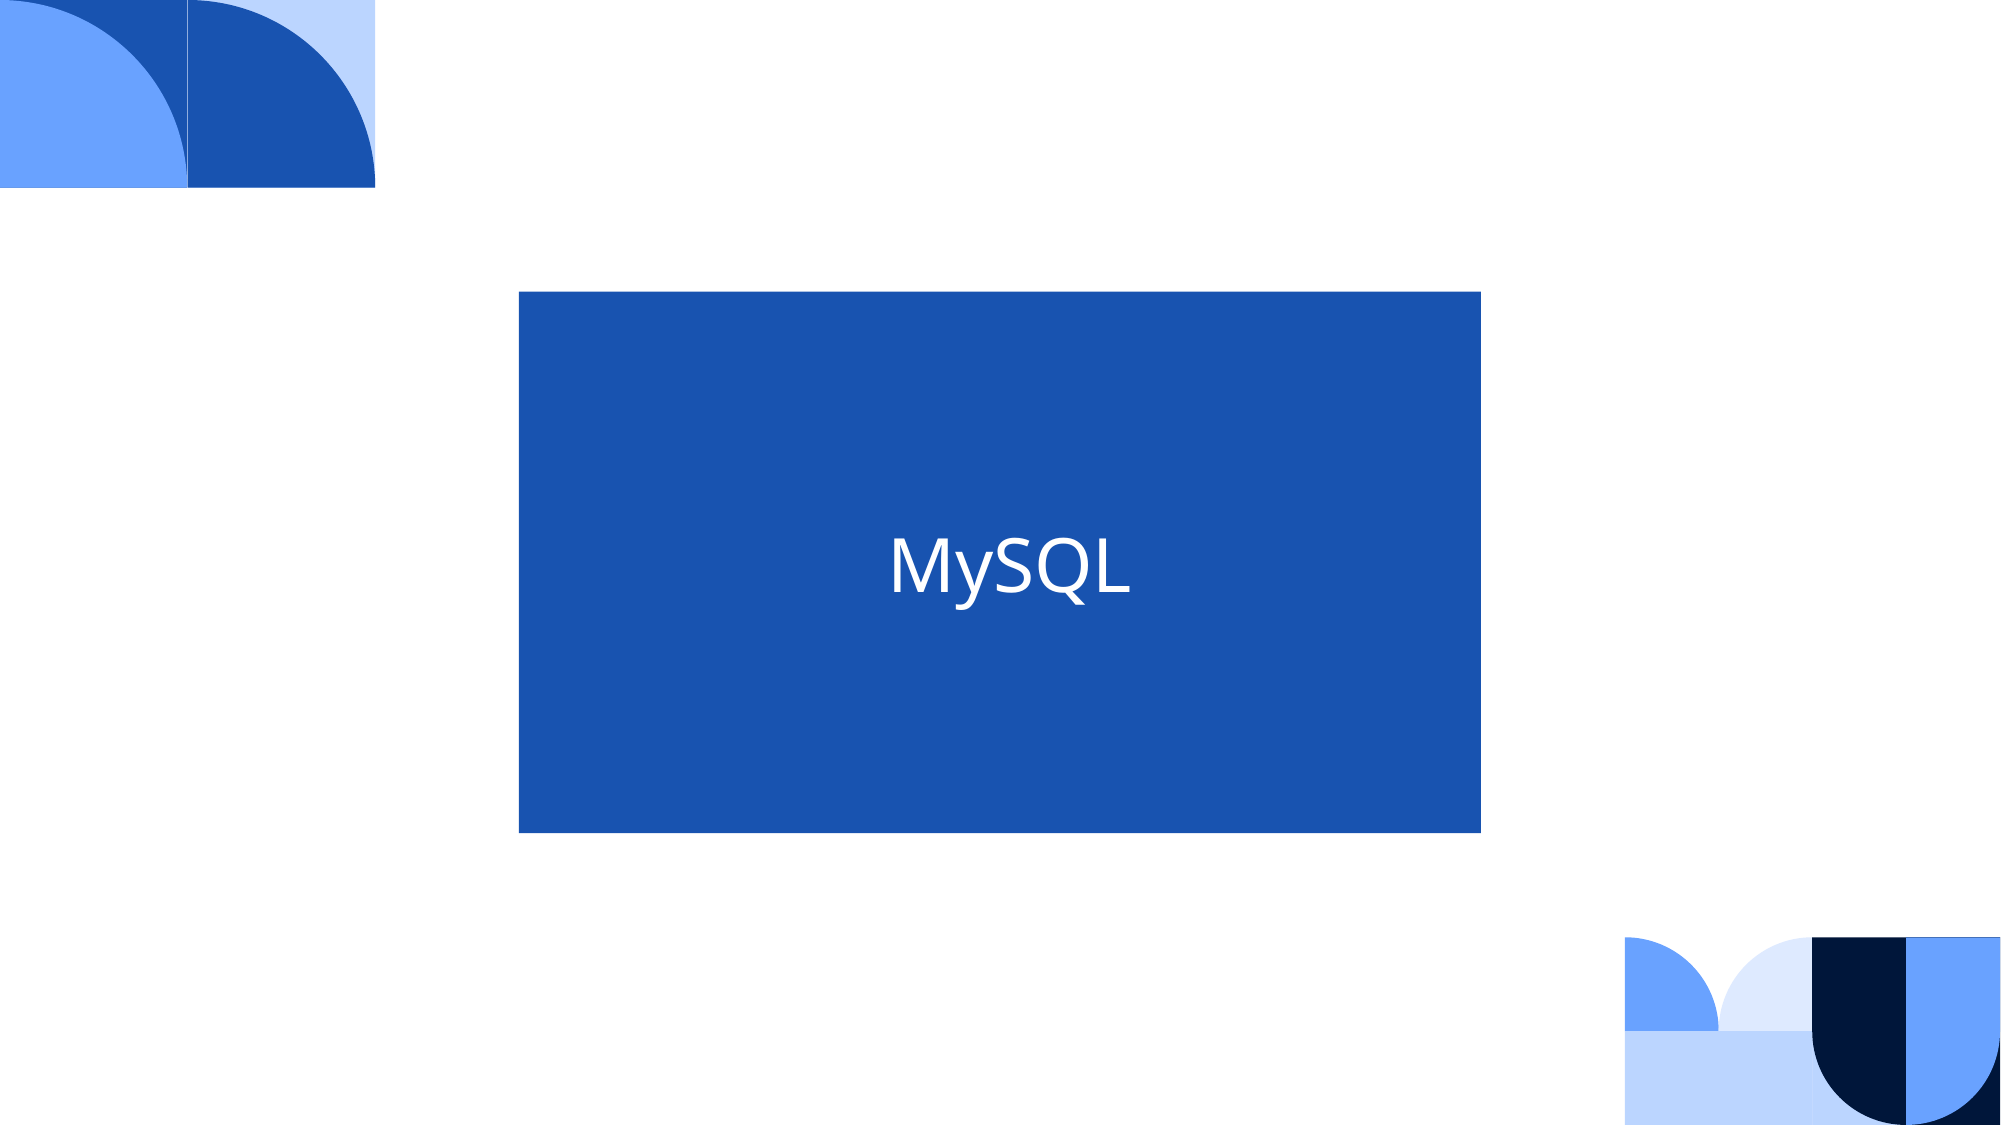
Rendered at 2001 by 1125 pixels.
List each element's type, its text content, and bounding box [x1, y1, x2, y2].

text_box MySQL [518, 291, 1482, 834]
